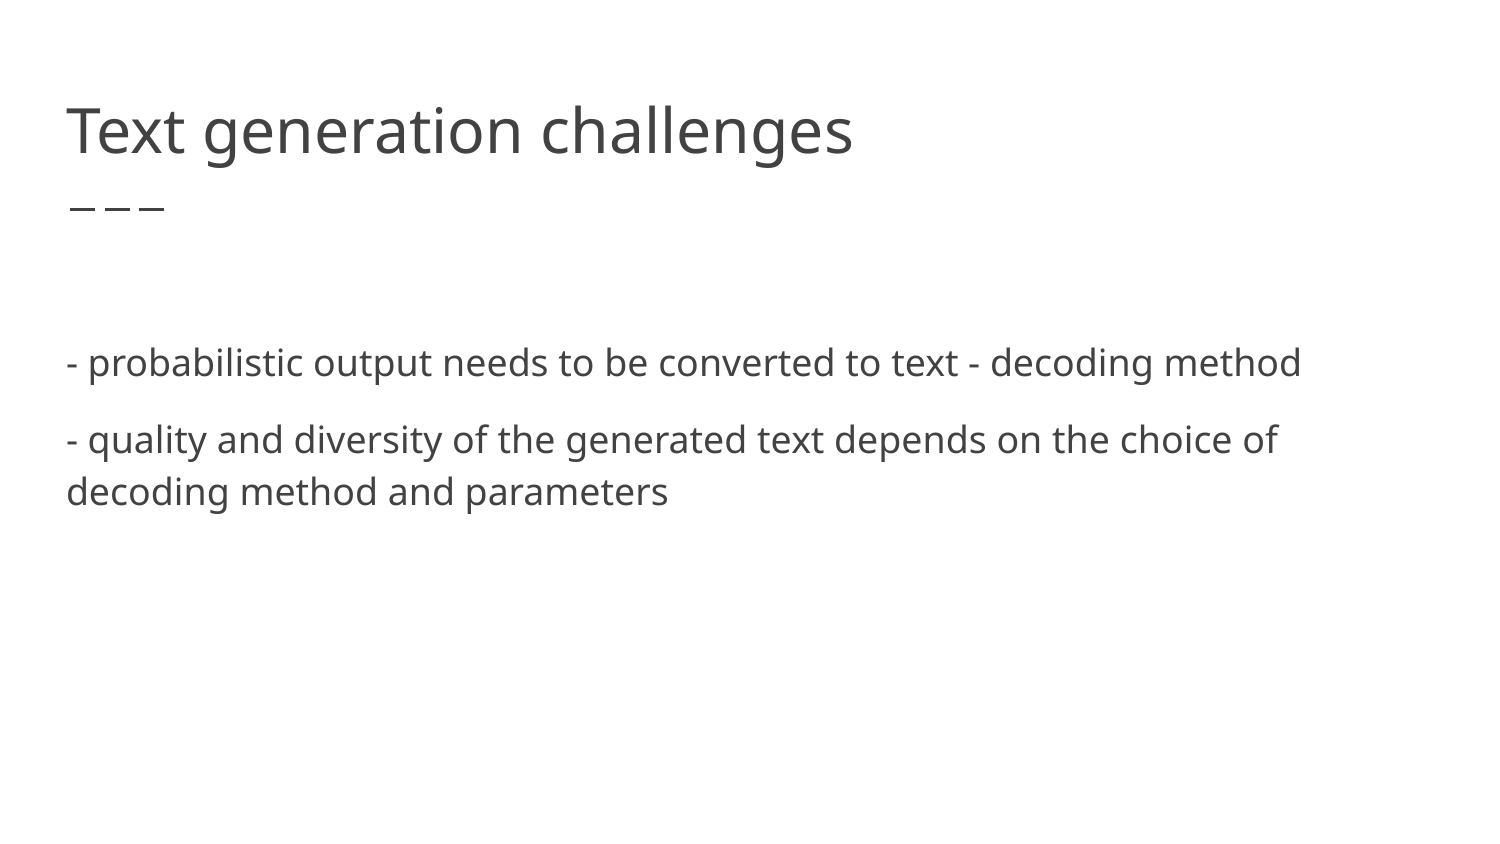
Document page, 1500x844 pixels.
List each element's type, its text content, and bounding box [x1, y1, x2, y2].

title Text generation challenges [51, 61, 1449, 182]
list - probabilistic output needs to be converted to text - decoding method - quality and diversity of the generated text depends on the choice of decoding method and parameters [51, 240, 1449, 750]
